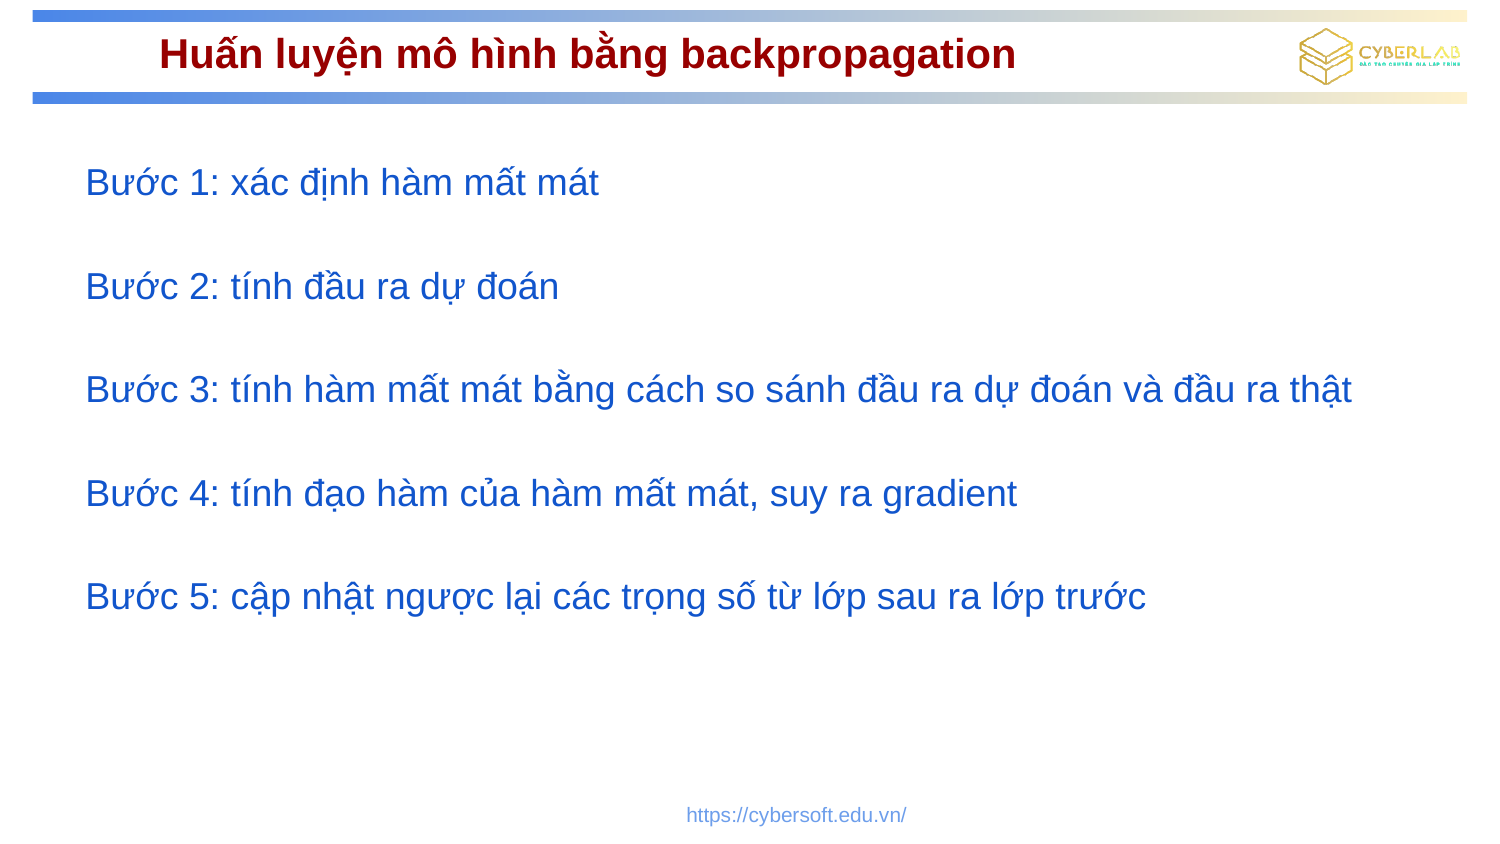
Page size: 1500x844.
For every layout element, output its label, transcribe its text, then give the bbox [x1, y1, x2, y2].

picture [1449, 28, 1468, 85]
list Bước 1: xác định hàm mất mát Bước 2: tính đầu ra dự đoán Bước 3: tính hàm mất mát bằng cách so sánh đầu ra dự đoán và đầu ra thật Bước 4: tính đạo hàm của hàm mất mát, suy ra gradient Bước 5: cập nhật ngược lại các trọng số từ lớp sau ra lớp trước [51, 136, 1450, 740]
title Huấn luyện mô hình bằng backpropagation [144, 12, 1449, 93]
